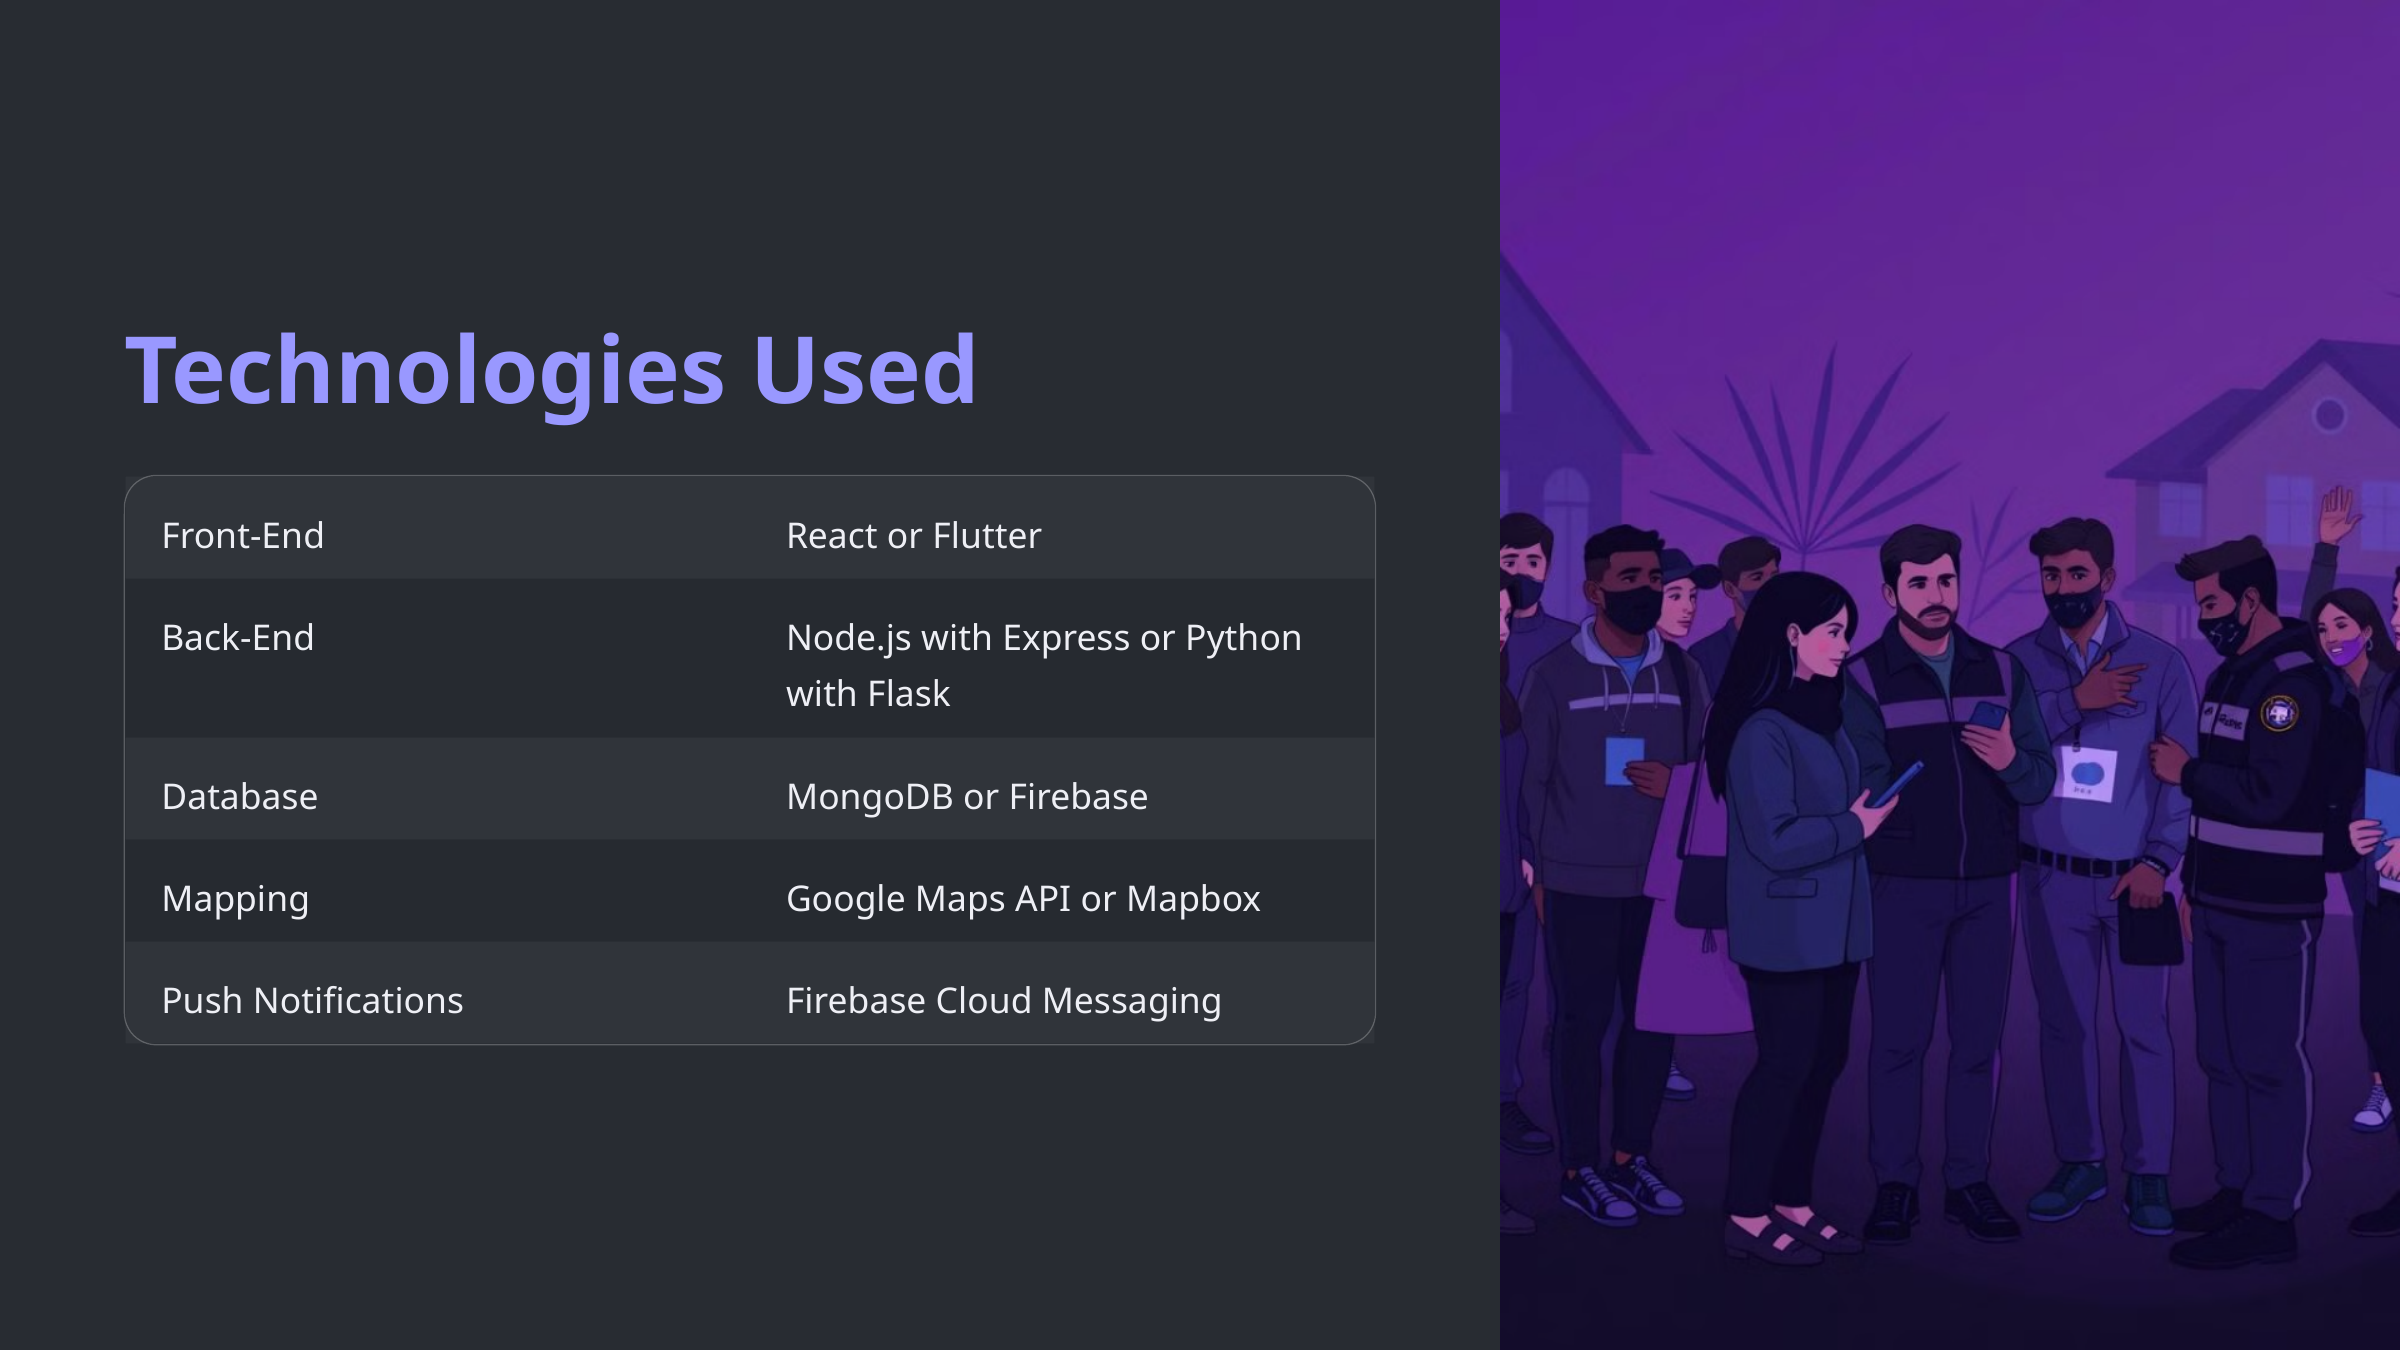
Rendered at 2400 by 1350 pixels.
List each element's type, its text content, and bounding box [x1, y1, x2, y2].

text_box Front-End [161, 499, 714, 557]
text_box Back-End [161, 601, 714, 659]
text_box Mapping [161, 862, 714, 919]
text_box Technologies Used [124, 305, 1060, 423]
text_box [125, 737, 1375, 839]
text_box [125, 476, 1375, 578]
text_box MongoDB or Firebase [786, 760, 1339, 817]
text_box [125, 839, 1375, 941]
text_box Google Maps API or Mapbox [786, 862, 1339, 919]
text_box React or Flutter [786, 499, 1339, 557]
text_box [125, 578, 1375, 737]
text_box [125, 941, 1375, 1044]
picture [1499, 0, 2400, 1350]
text_box Database [161, 760, 714, 817]
text_box Firebase Cloud Messaging [786, 964, 1339, 1021]
text_box Push Notifications [161, 964, 714, 1021]
text_box Node.js with Express or Python with Flask [786, 601, 1339, 715]
